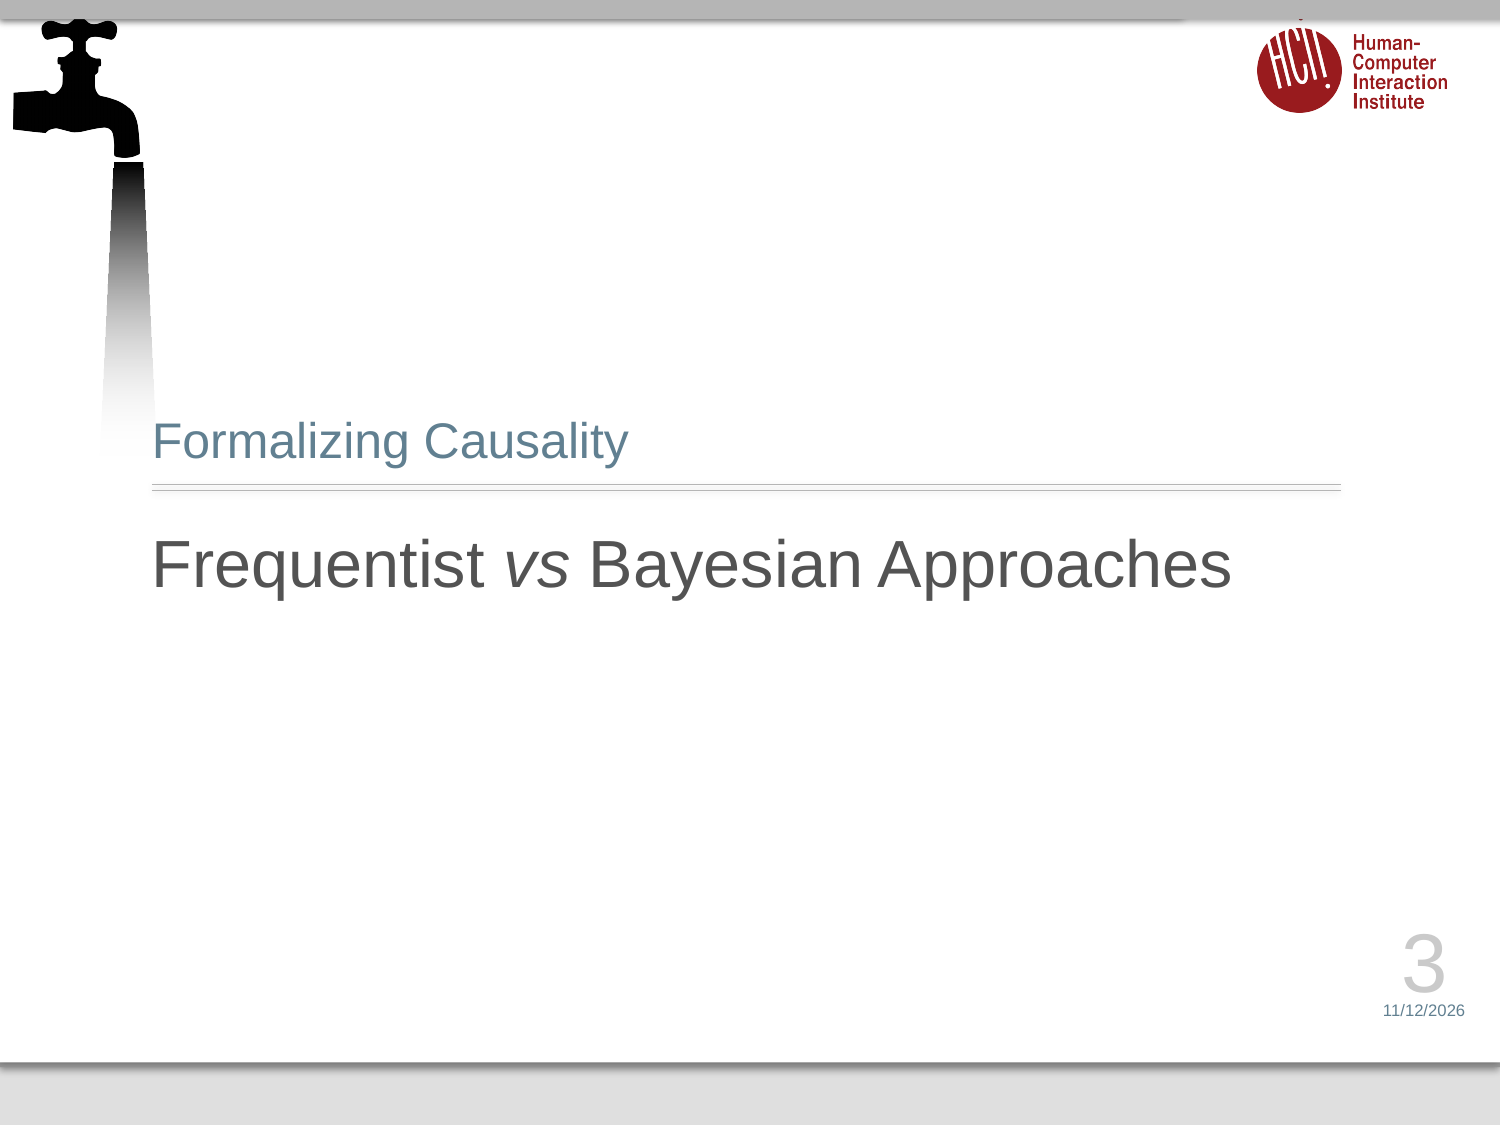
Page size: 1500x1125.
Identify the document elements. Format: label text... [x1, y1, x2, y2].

slide_number 3 [1369, 924, 1479, 1009]
title Frequentist vs Bayesian Approaches [151, 529, 1342, 754]
picture [1257, 20, 1447, 113]
list Formalizing Causality [151, 283, 1342, 476]
picture [13, 20, 140, 158]
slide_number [1369, 1009, 1479, 1020]
